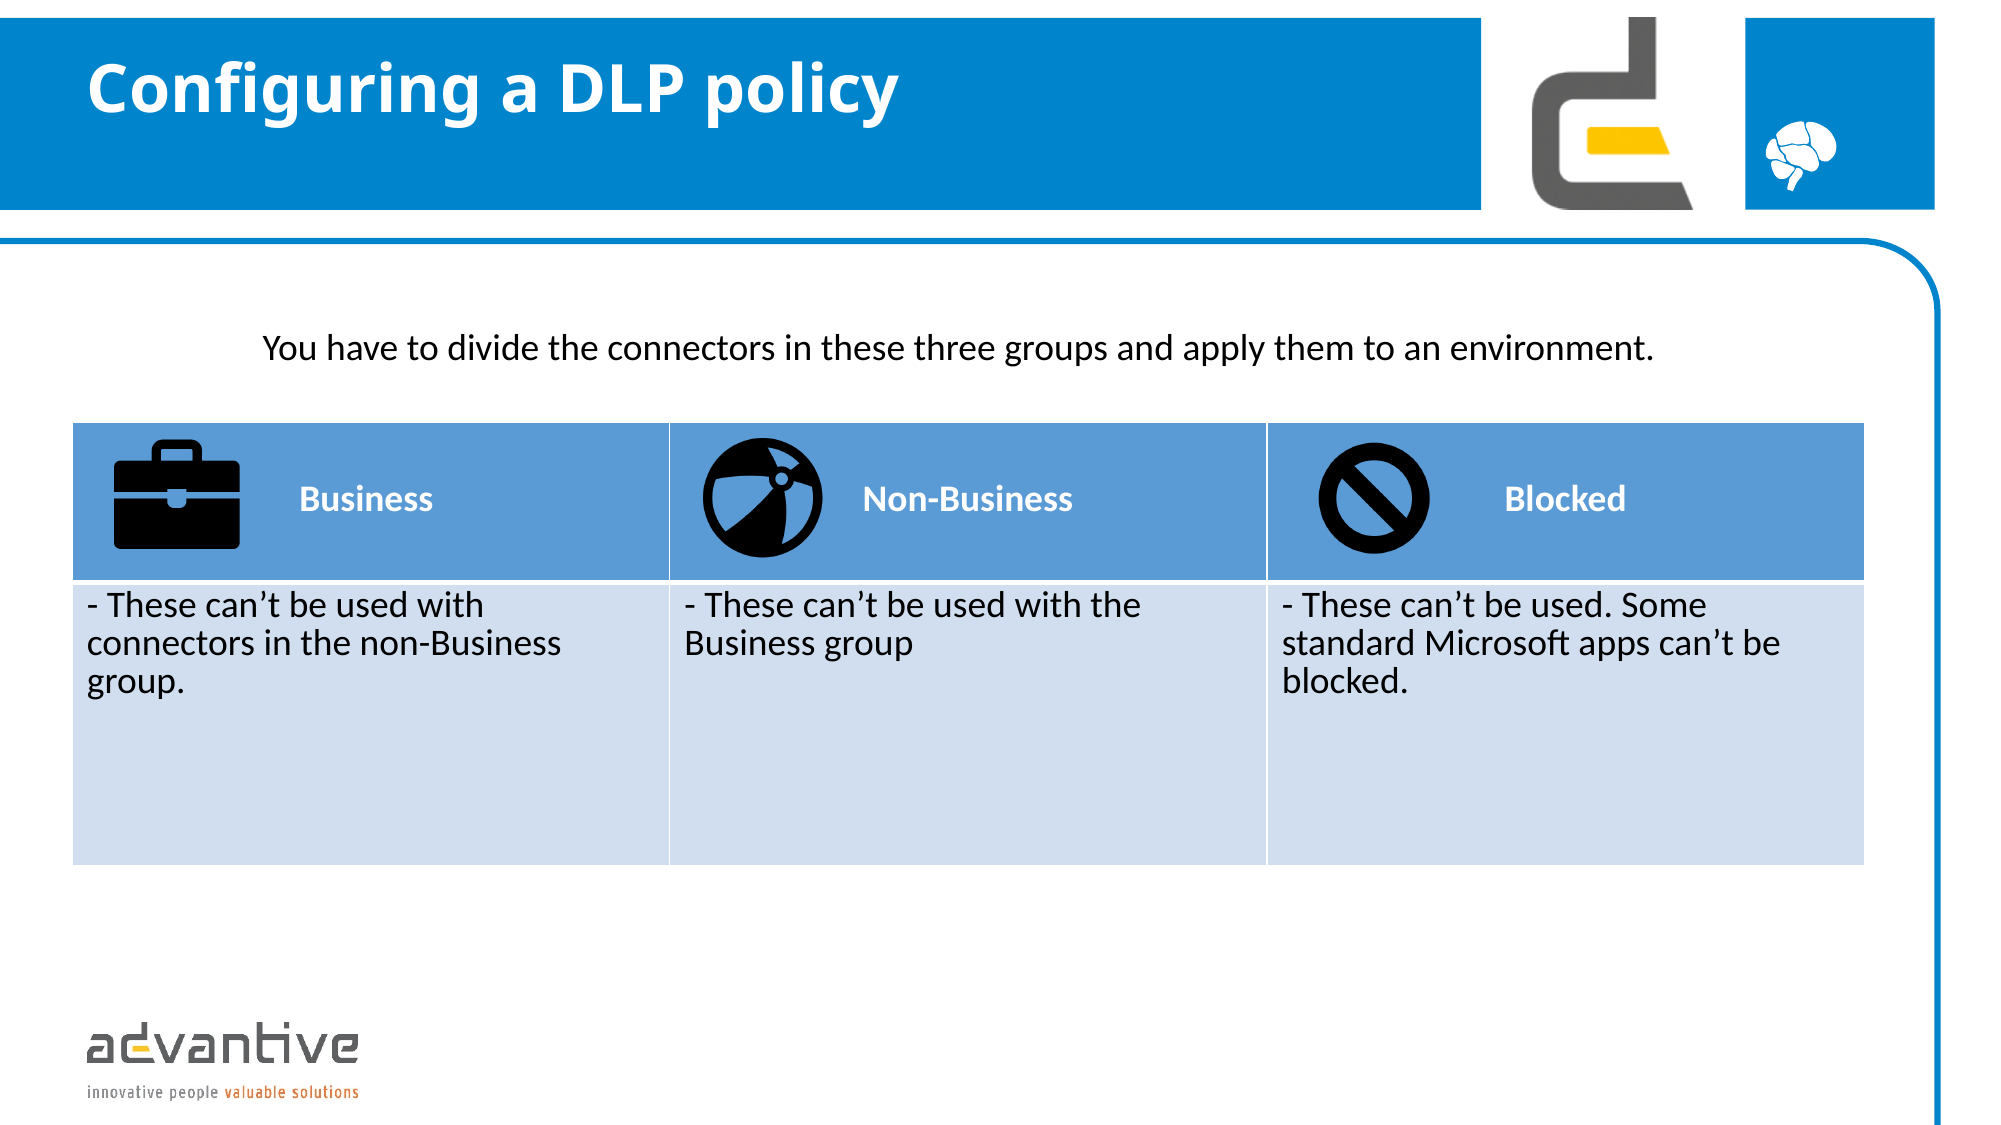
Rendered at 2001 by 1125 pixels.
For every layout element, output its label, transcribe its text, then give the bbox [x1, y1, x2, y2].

picture [1304, 428, 1444, 569]
table_header Non-Business [670, 423, 1266, 580]
table_cell - These can’t be used with the Business group [670, 585, 1266, 865]
table_cell - These can’t be used. Some standard Microsoft apps can’t be blocked. [1268, 585, 1864, 865]
picture [1517, 17, 1710, 210]
picture [687, 422, 838, 573]
table_header Blocked [1268, 423, 1864, 580]
text_box You have to divide the connectors in these three groups and apply them to an environment. [71, 316, 1865, 376]
table_header Business [73, 423, 669, 580]
picture [98, 422, 249, 573]
picture [87, 1022, 358, 1101]
table_cell - These can’t be used with connectors in the non-Business group. [73, 585, 669, 865]
title Configuring a DLP policy [71, 49, 1413, 134]
